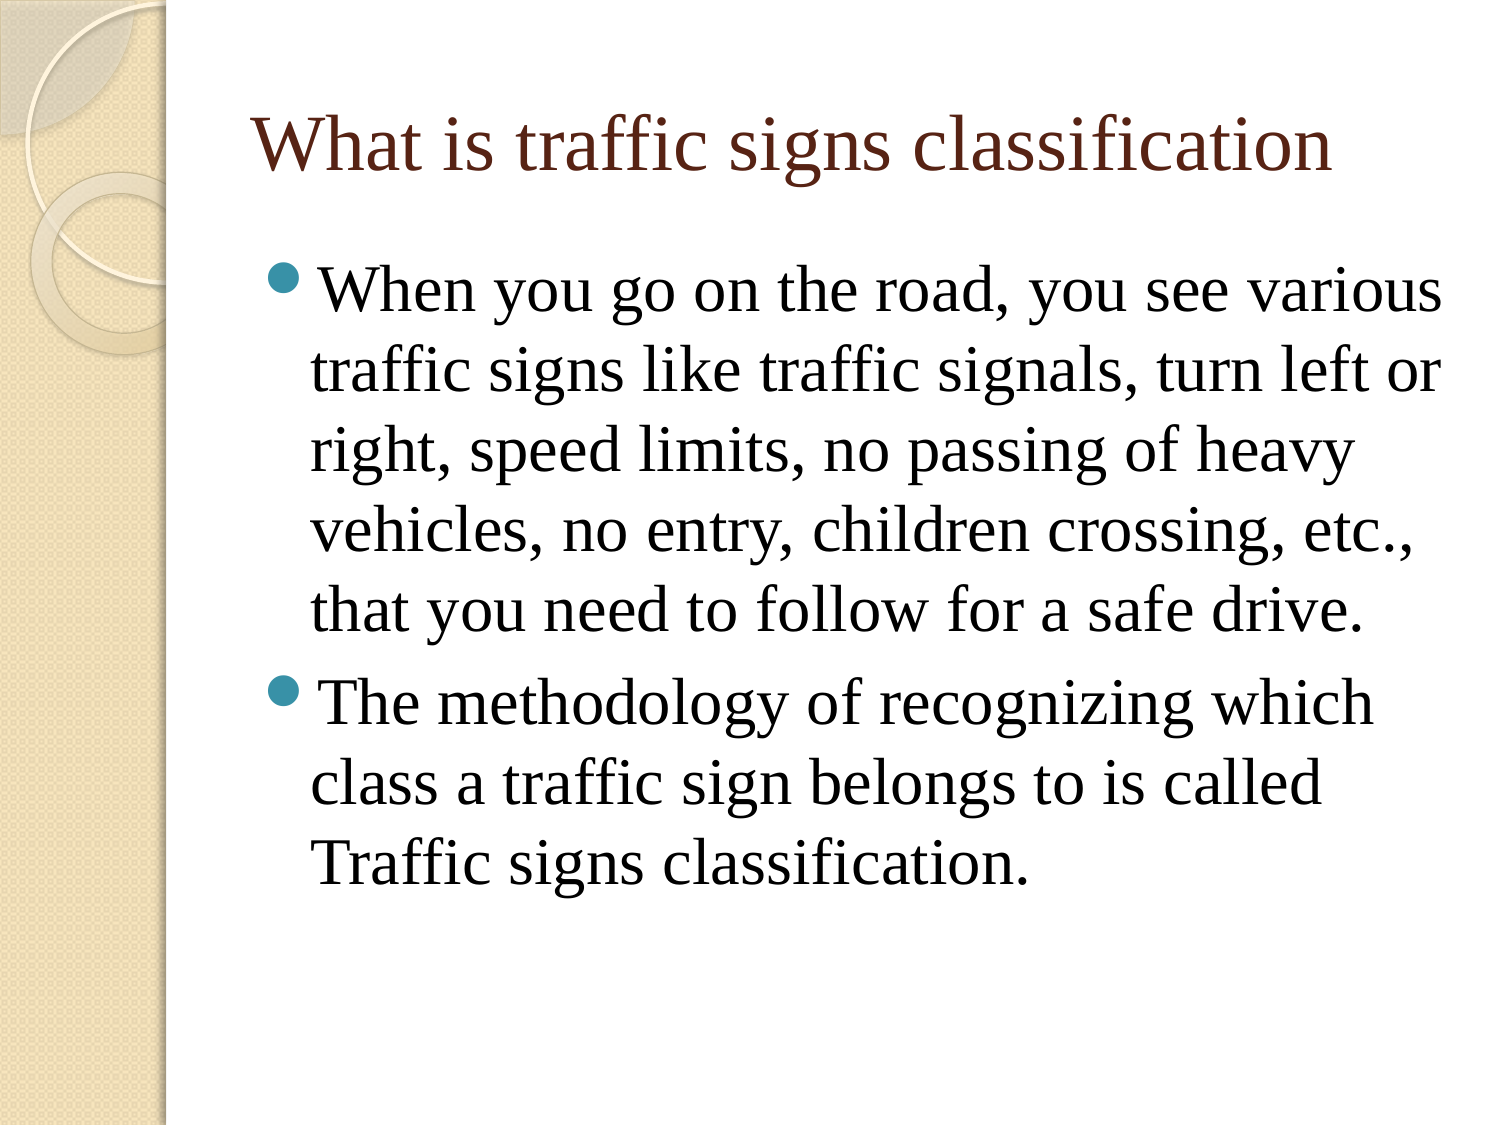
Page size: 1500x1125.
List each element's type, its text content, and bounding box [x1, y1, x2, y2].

title What is traffic signs classification [235, 45, 1466, 233]
list When you go on the road, you see various traffic signs like traffic signals, turn left or right, speed limits, no passing of heavy vehicles, no entry, children crossing, etc., that you need to follow for a safe drive. The methodology of recognizing which class a traffic sign belongs to is called Traffic signs classification. [235, 237, 1466, 1025]
